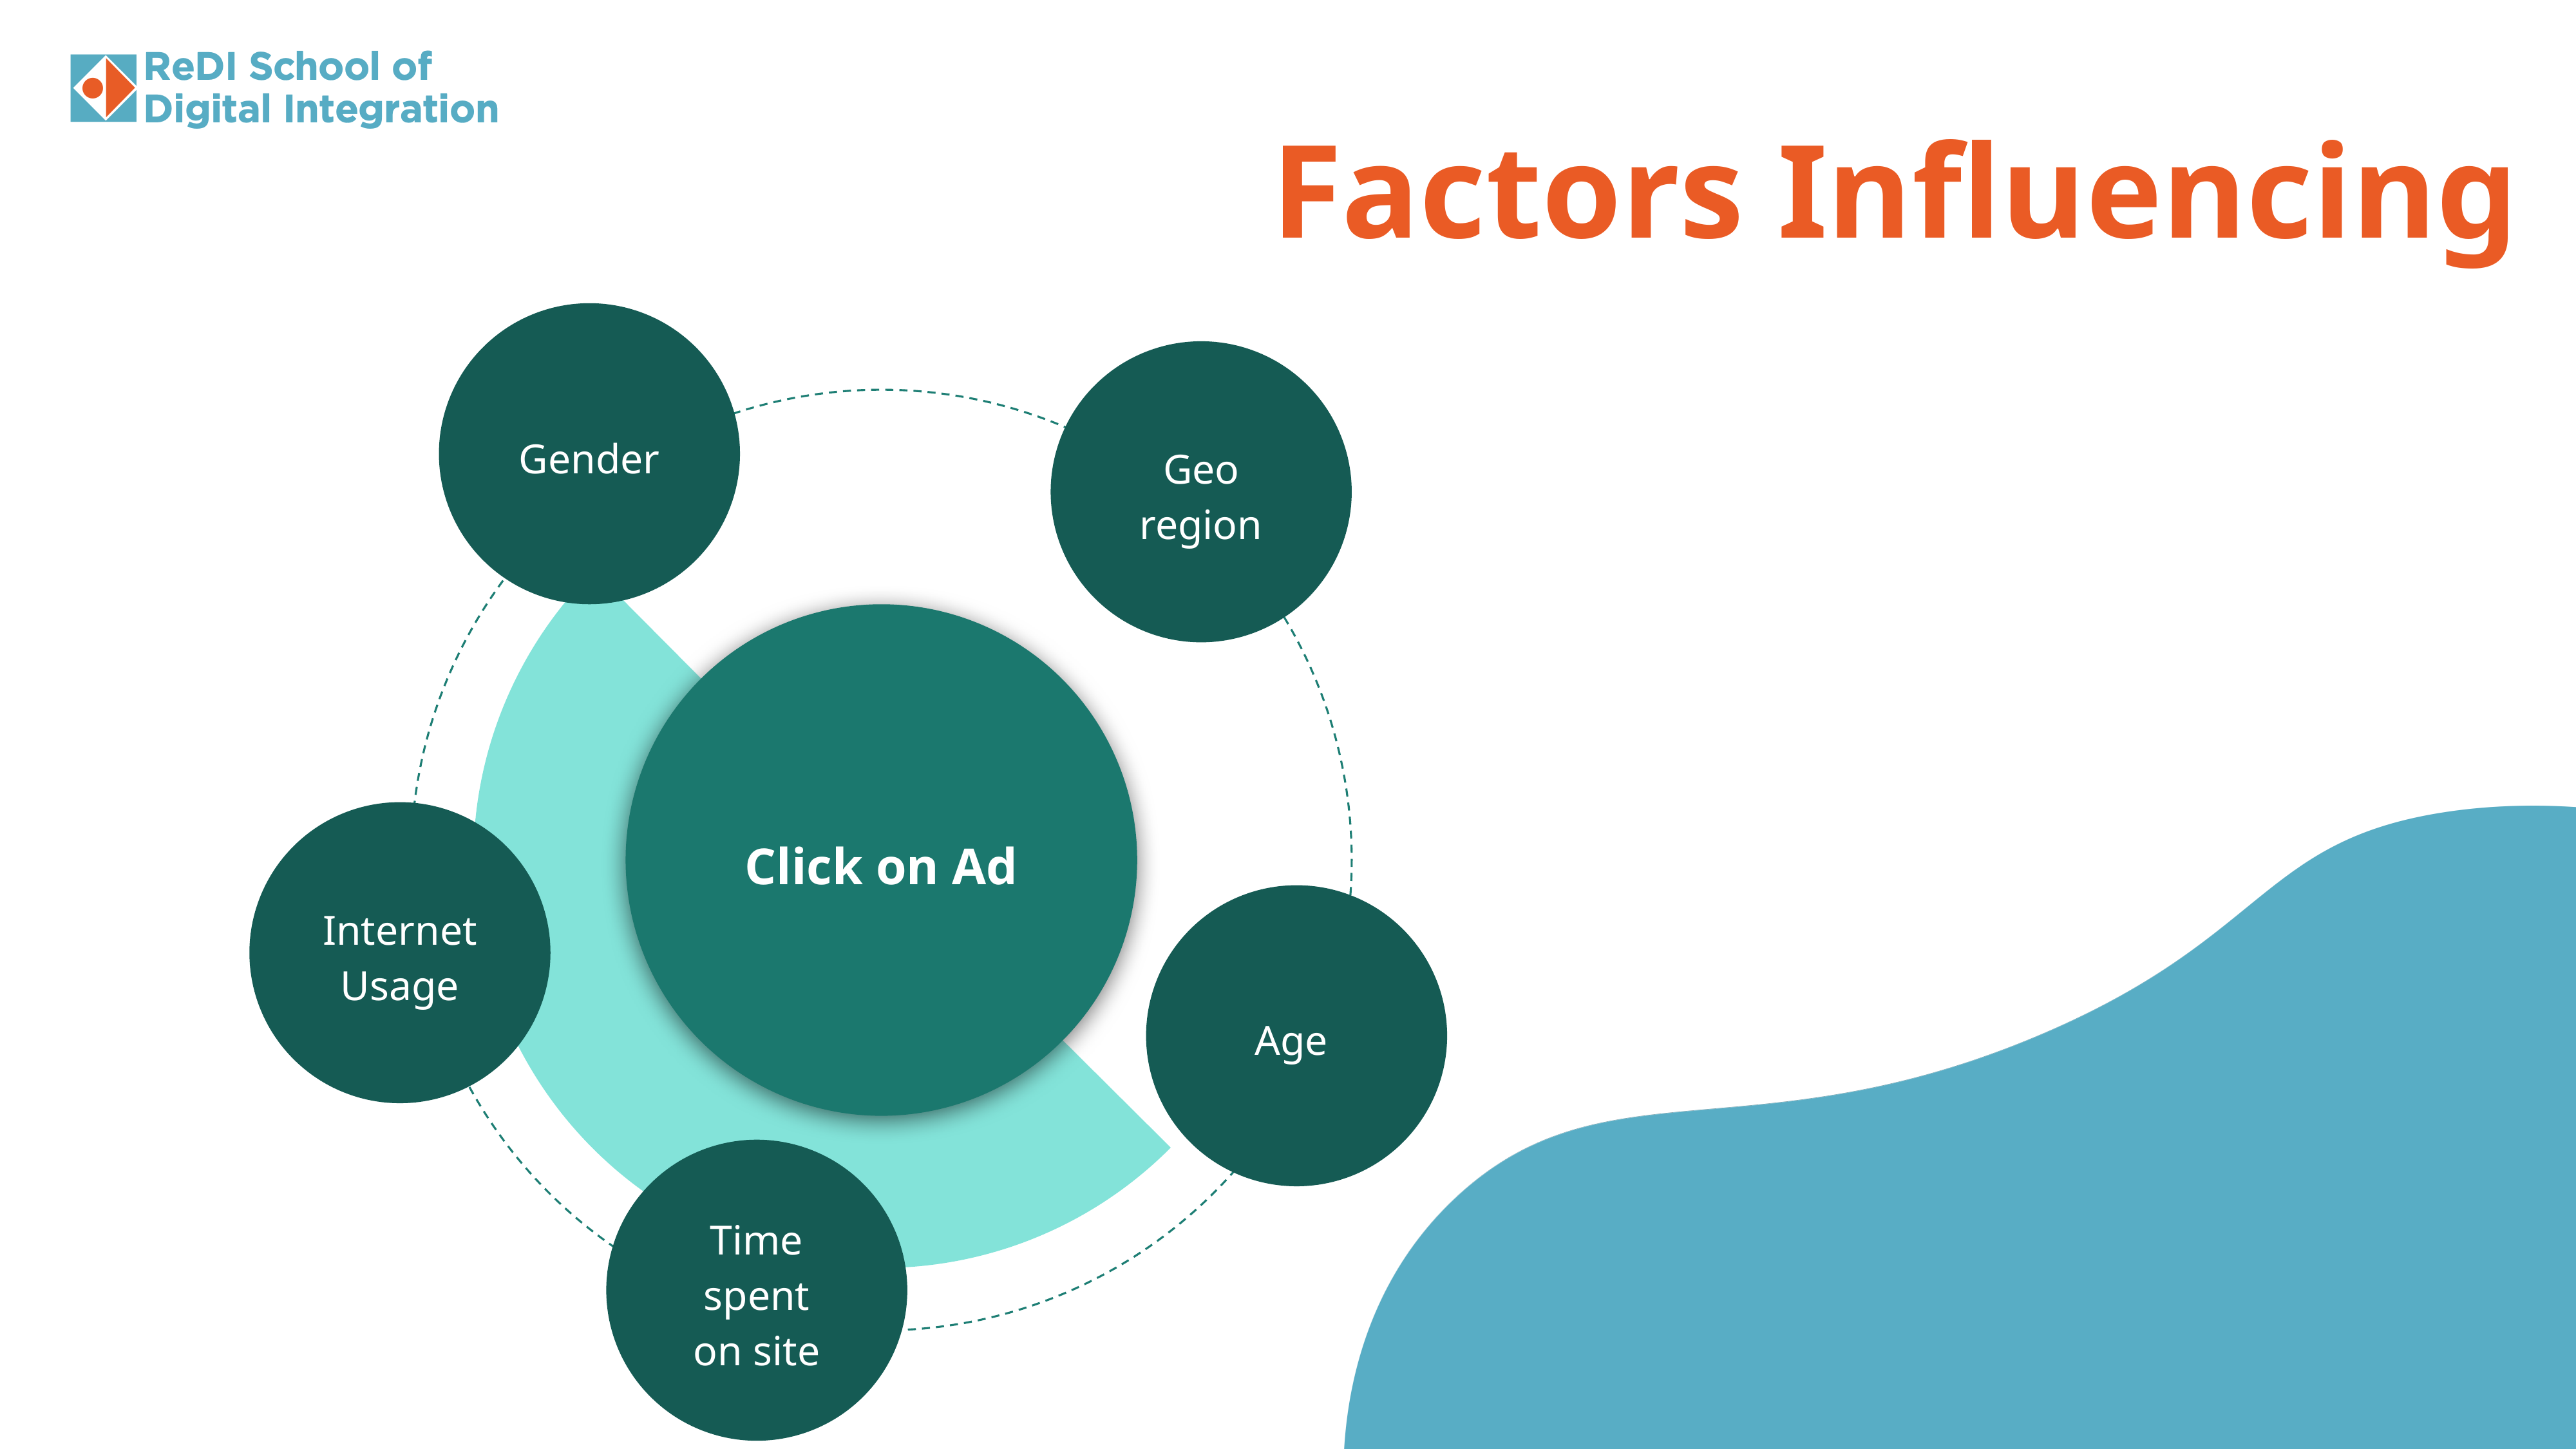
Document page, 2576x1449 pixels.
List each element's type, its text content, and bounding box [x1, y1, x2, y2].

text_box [1146, 885, 1448, 1187]
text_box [439, 303, 741, 605]
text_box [1050, 341, 1352, 643]
text_box Factors Influencing [430, 129, 2528, 341]
picture [1343, 806, 2576, 1449]
picture [66, 46, 499, 129]
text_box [606, 1139, 908, 1441]
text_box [625, 604, 1138, 1116]
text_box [411, 389, 1352, 1331]
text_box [249, 802, 551, 1104]
